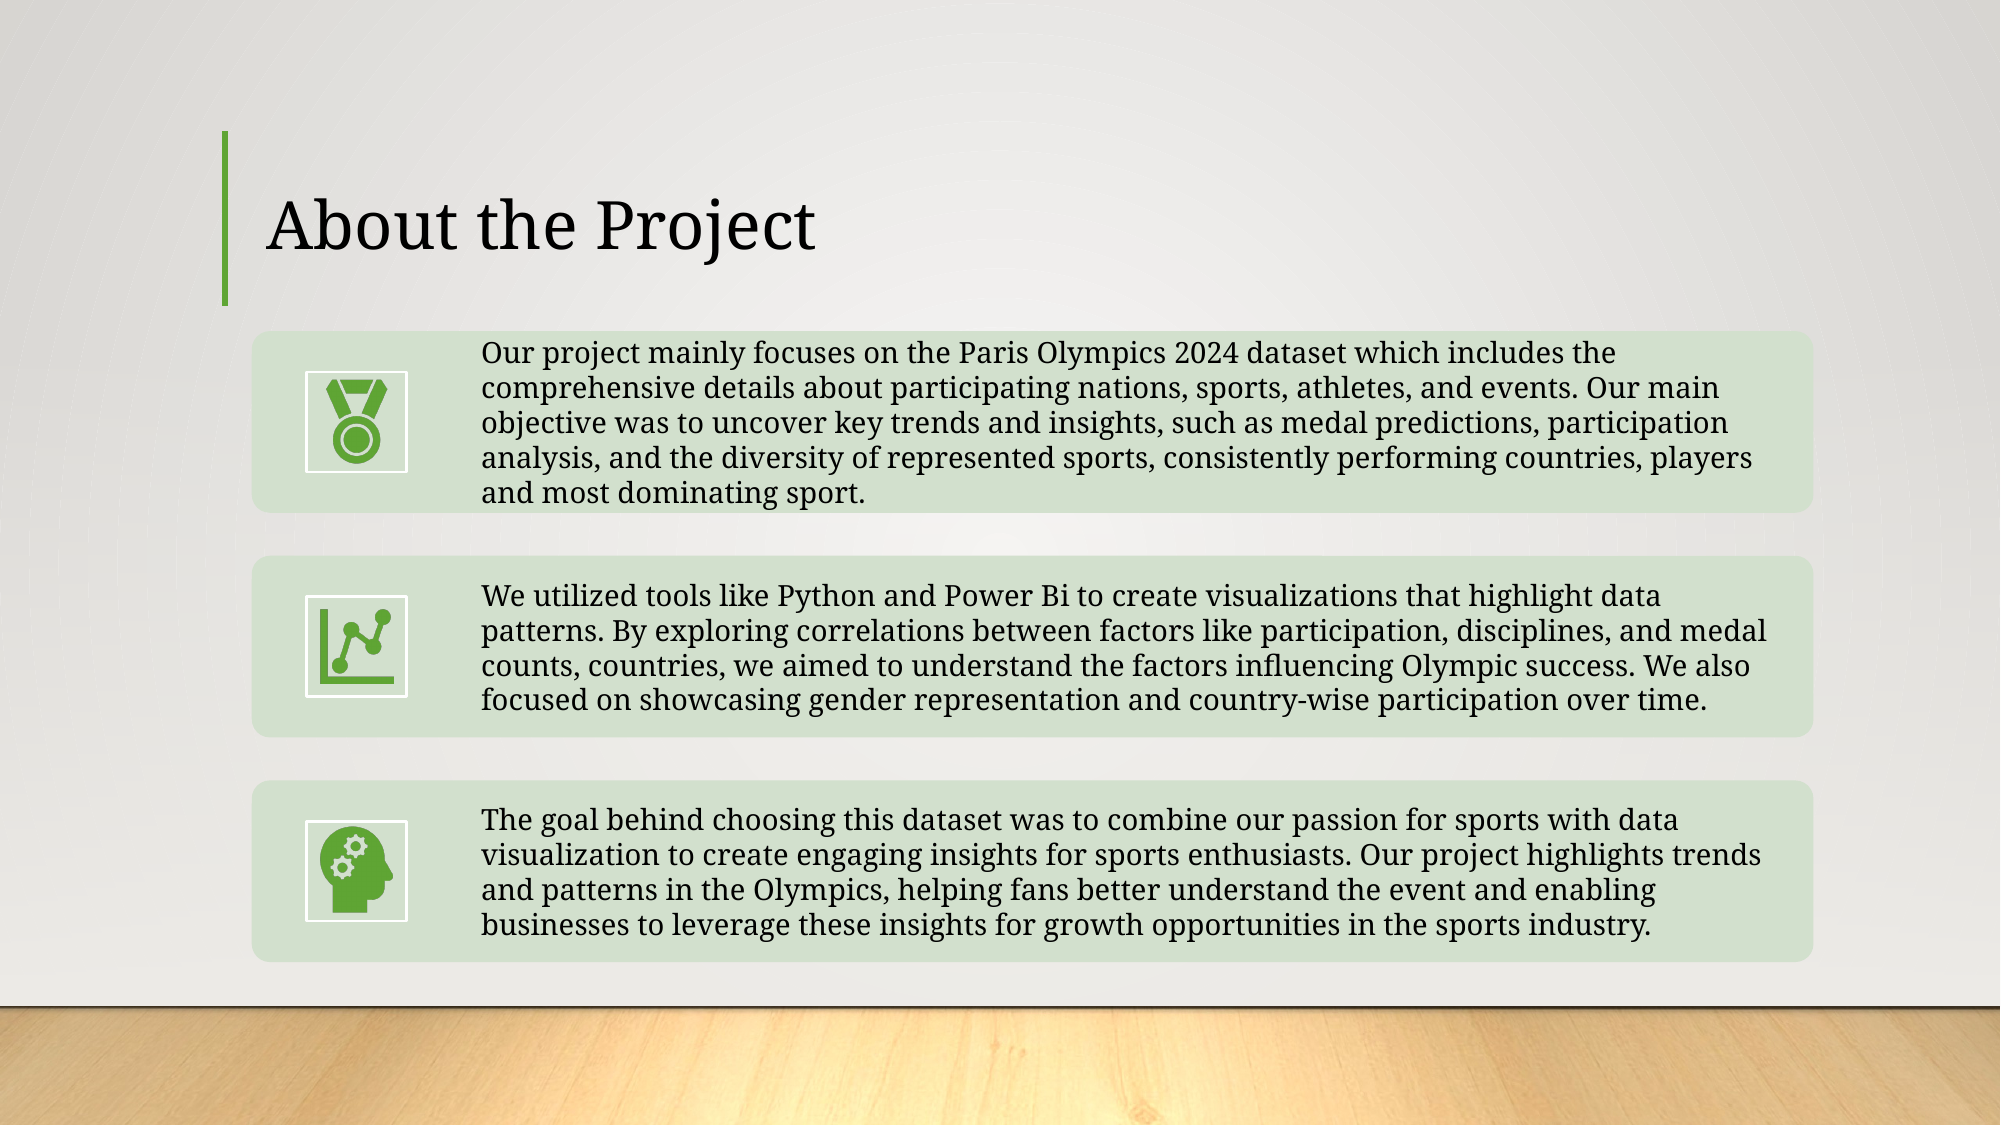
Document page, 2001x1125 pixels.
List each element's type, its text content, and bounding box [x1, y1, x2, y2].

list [251, 330, 1814, 964]
picture [0, 1006, 2000, 1125]
title About the Project [251, 131, 1814, 272]
